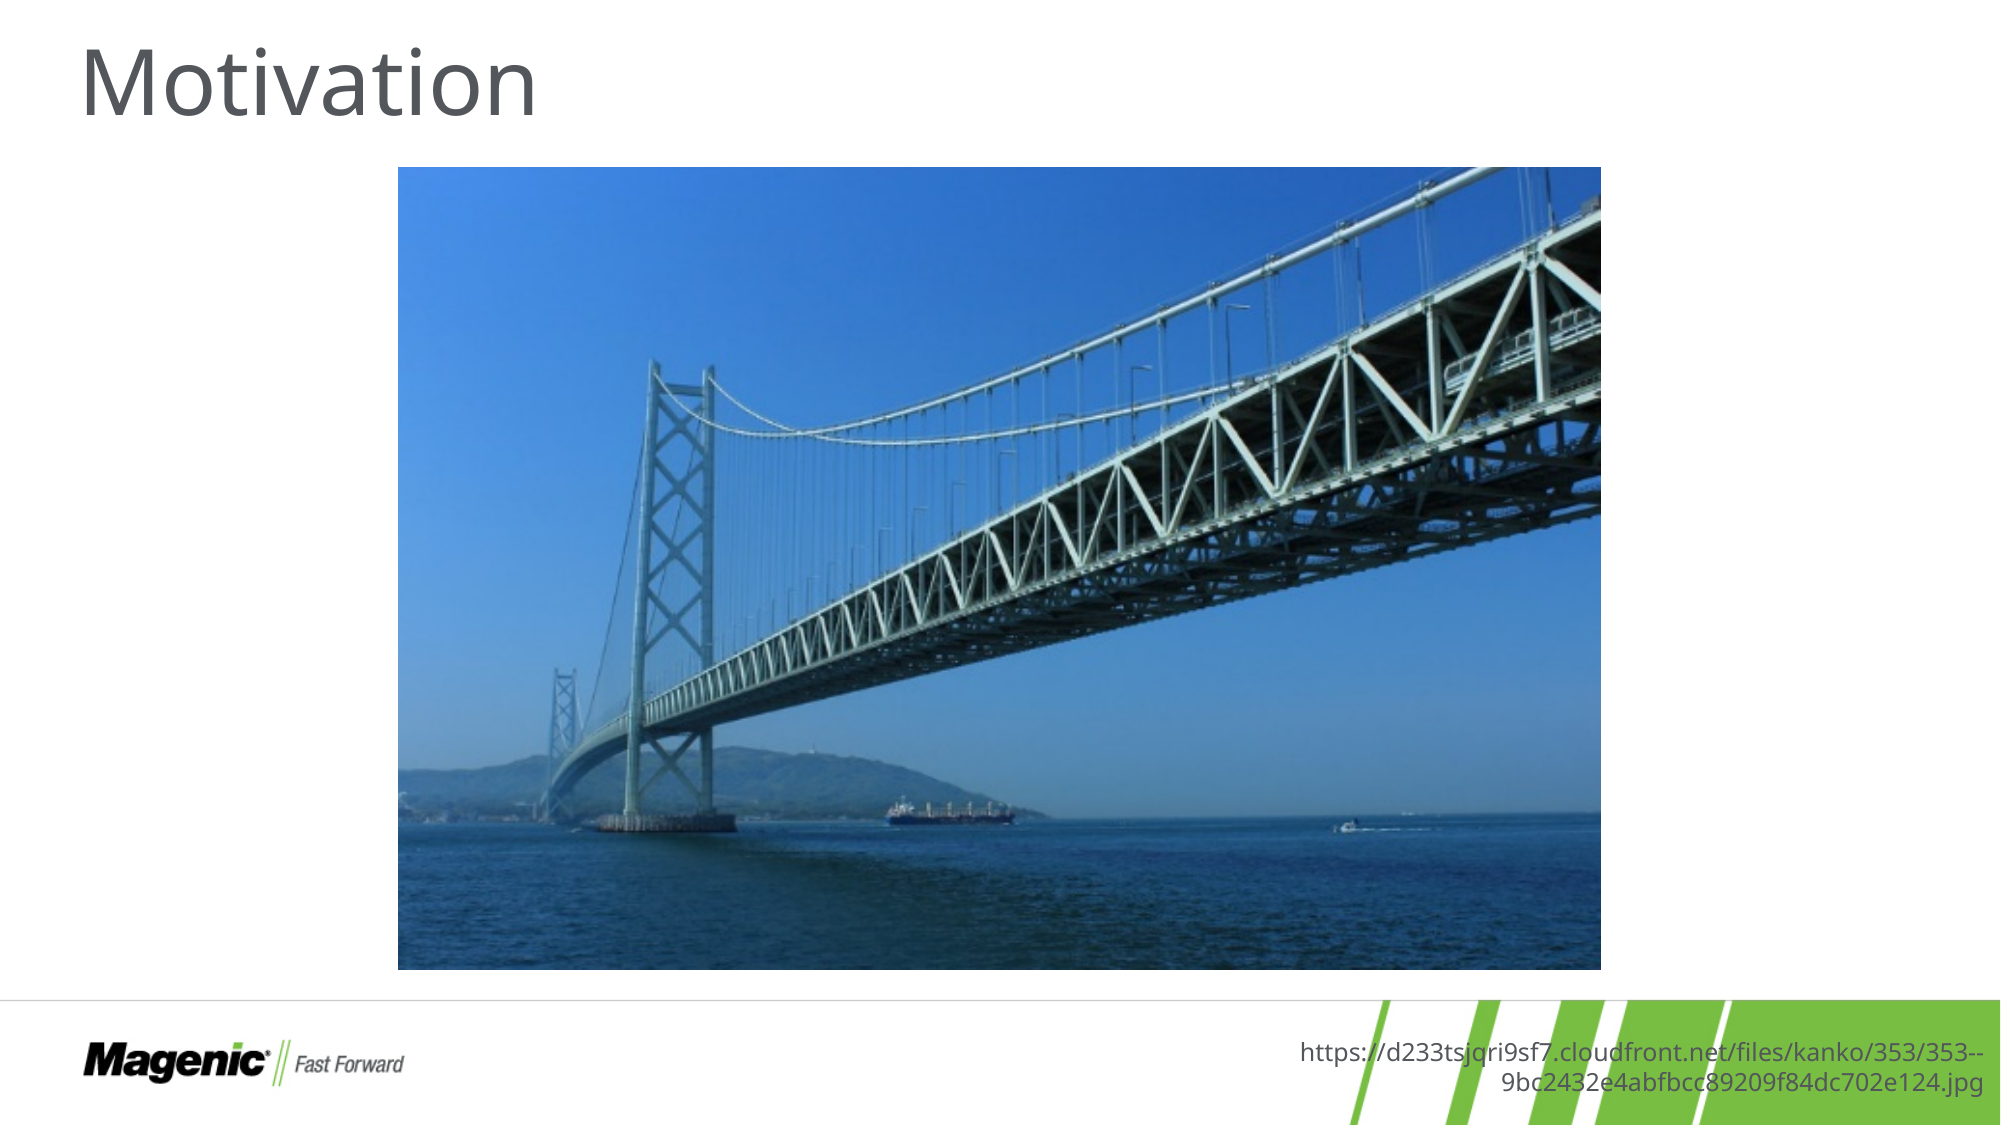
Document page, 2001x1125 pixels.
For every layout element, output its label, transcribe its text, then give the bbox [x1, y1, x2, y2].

title Motivation [63, 41, 1938, 131]
picture [0, 0, 2001, 1125]
text_box https://d233tsjqri9sf7.cloudfront.net/files/kanko/353/353--9bc2432e4abfbcc89209f84dc702e124.jpg [920, 1029, 2000, 1104]
